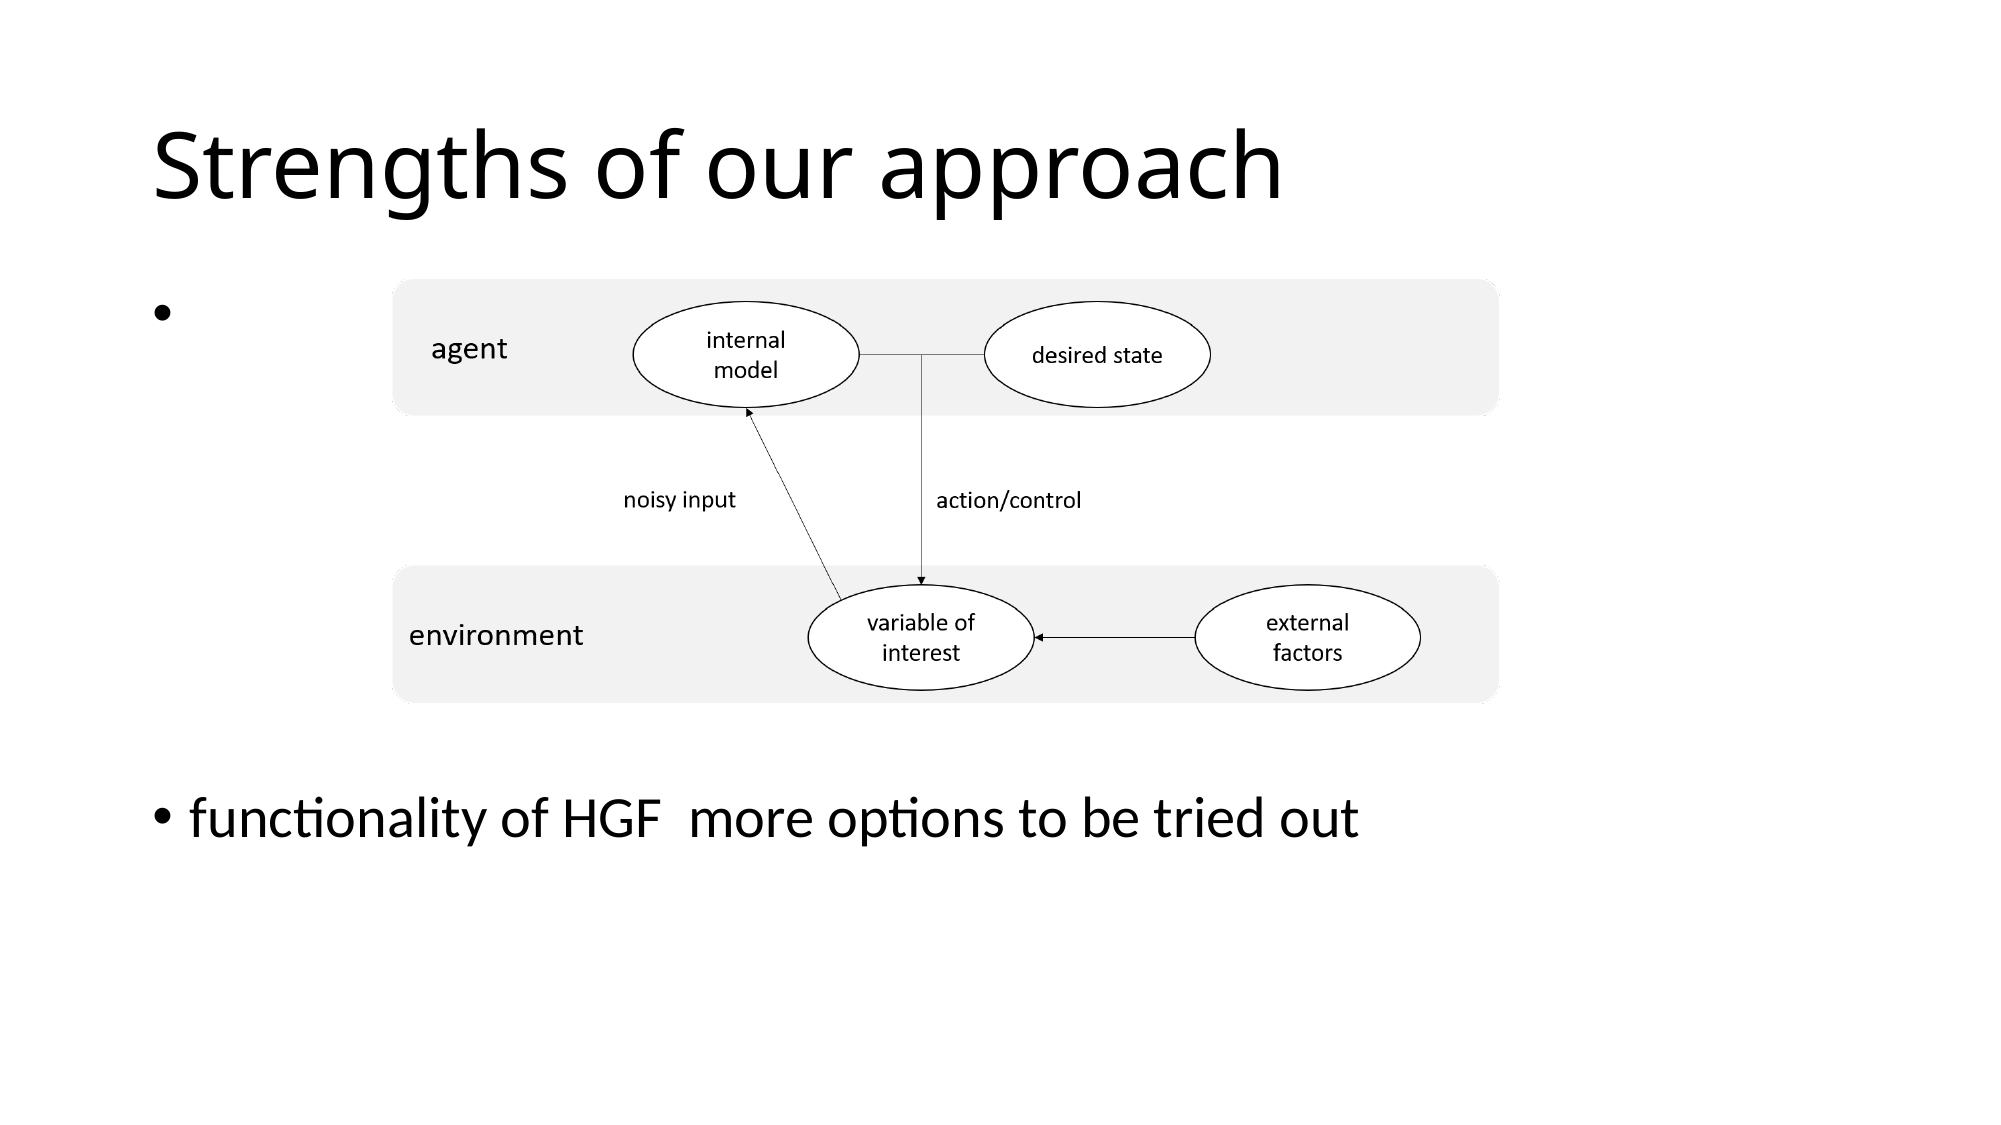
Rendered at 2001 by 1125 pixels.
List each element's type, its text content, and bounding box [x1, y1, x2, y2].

picture [388, 277, 1500, 704]
title Strengths of our approach [137, 59, 1863, 278]
